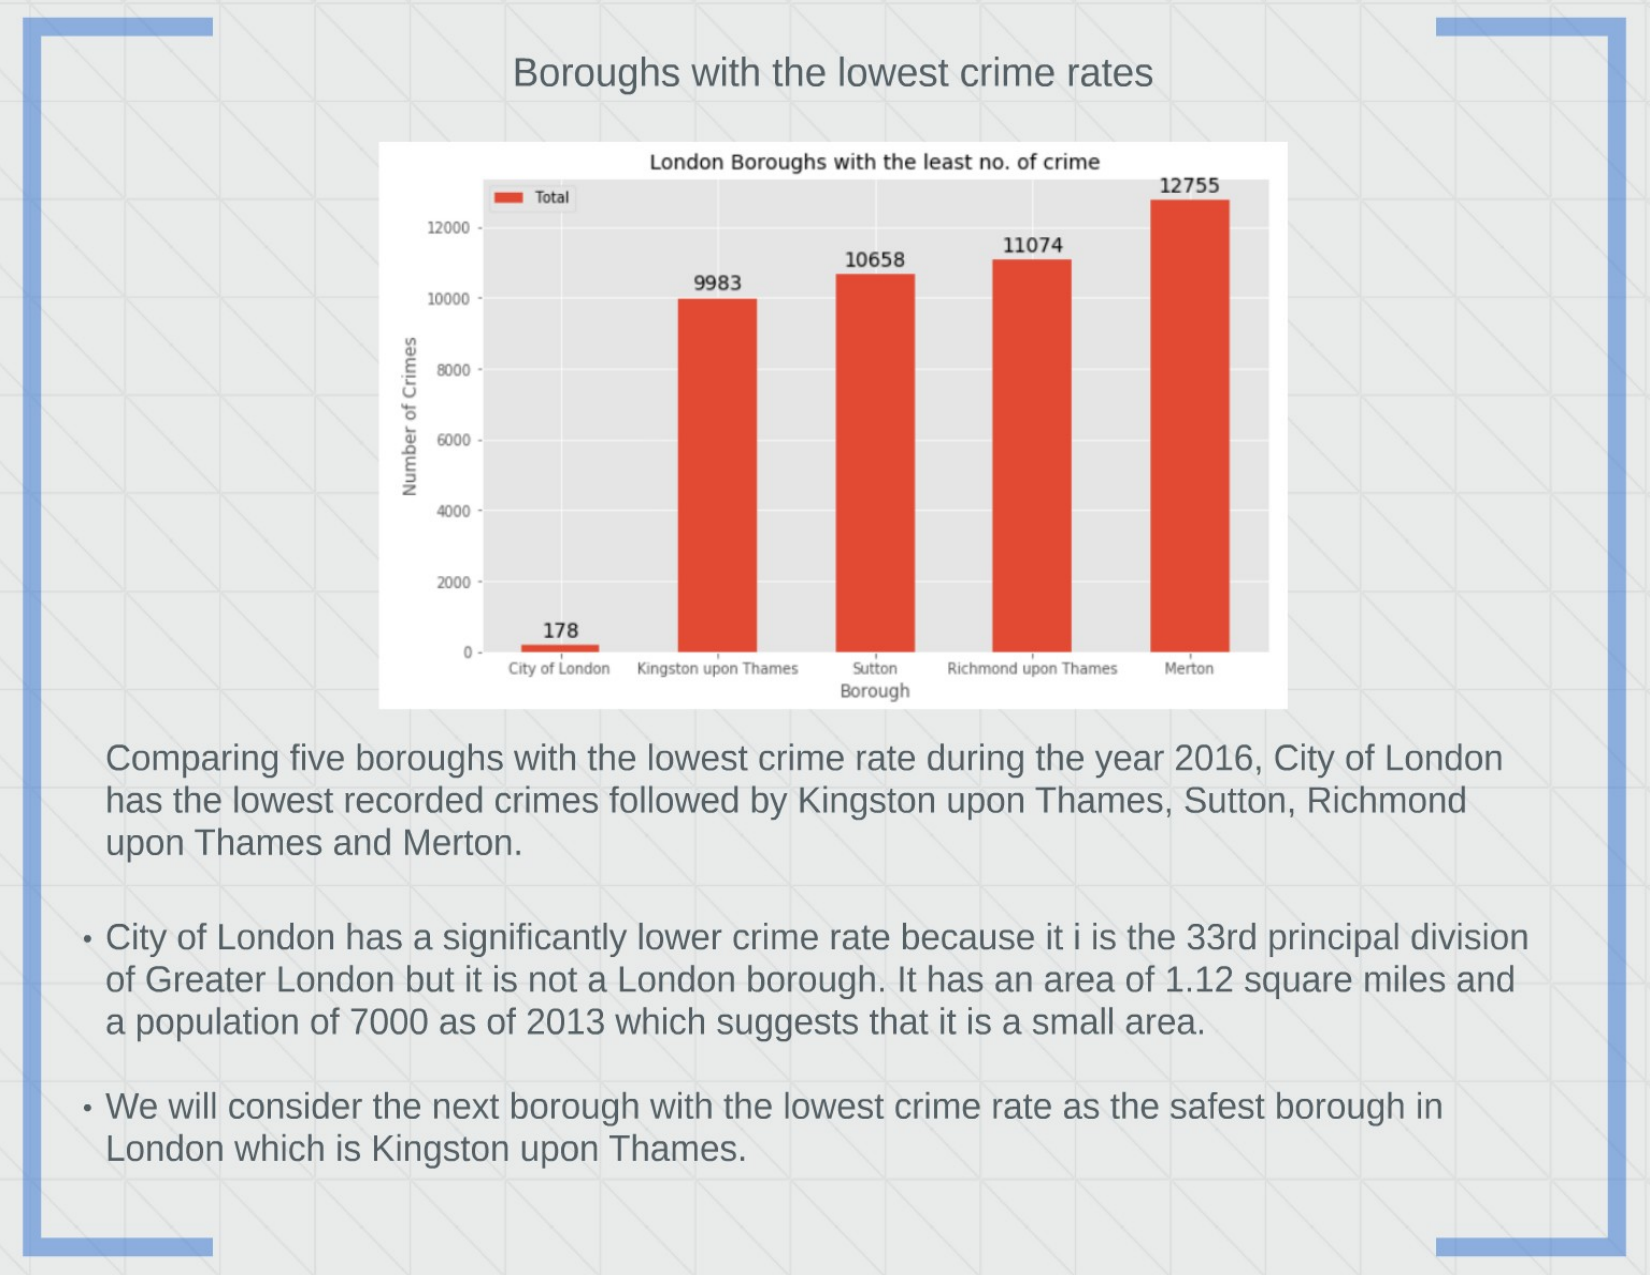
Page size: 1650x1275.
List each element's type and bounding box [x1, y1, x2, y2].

text_box [0, 0, 1650, 1275]
